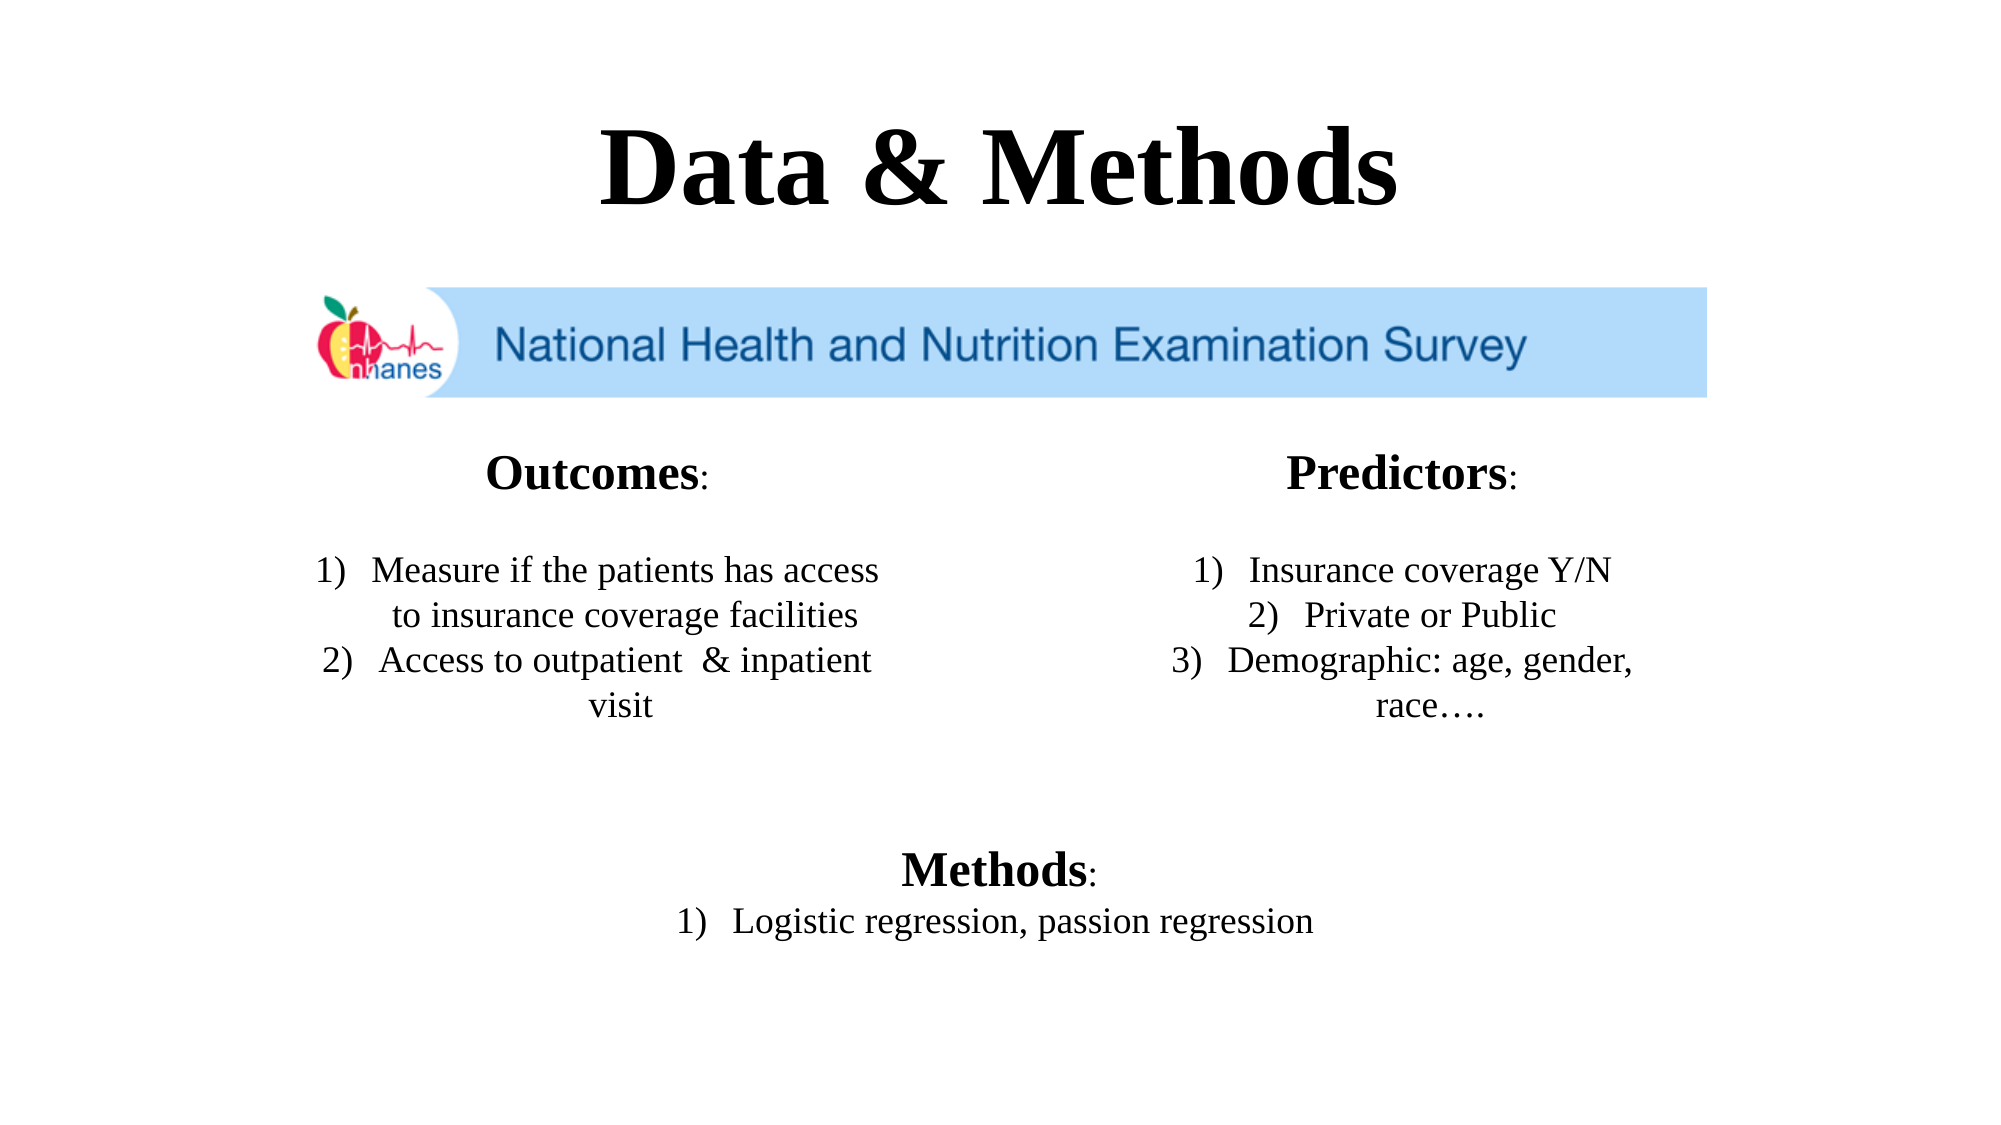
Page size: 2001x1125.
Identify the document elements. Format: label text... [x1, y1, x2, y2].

text_box Methods: Logistic regression, passion regression [370, 872, 1630, 1040]
title Data & Methods [137, 67, 1863, 271]
text_box Predictors: Insurance coverage Y/N Private or Public Demographic: age, gender, race…. [1097, 438, 1708, 861]
text_box Outcomes: Measure if the patients has access to insurance coverage facilities Access to outpatient & inpatient visit [292, 438, 903, 861]
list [292, 275, 1708, 401]
